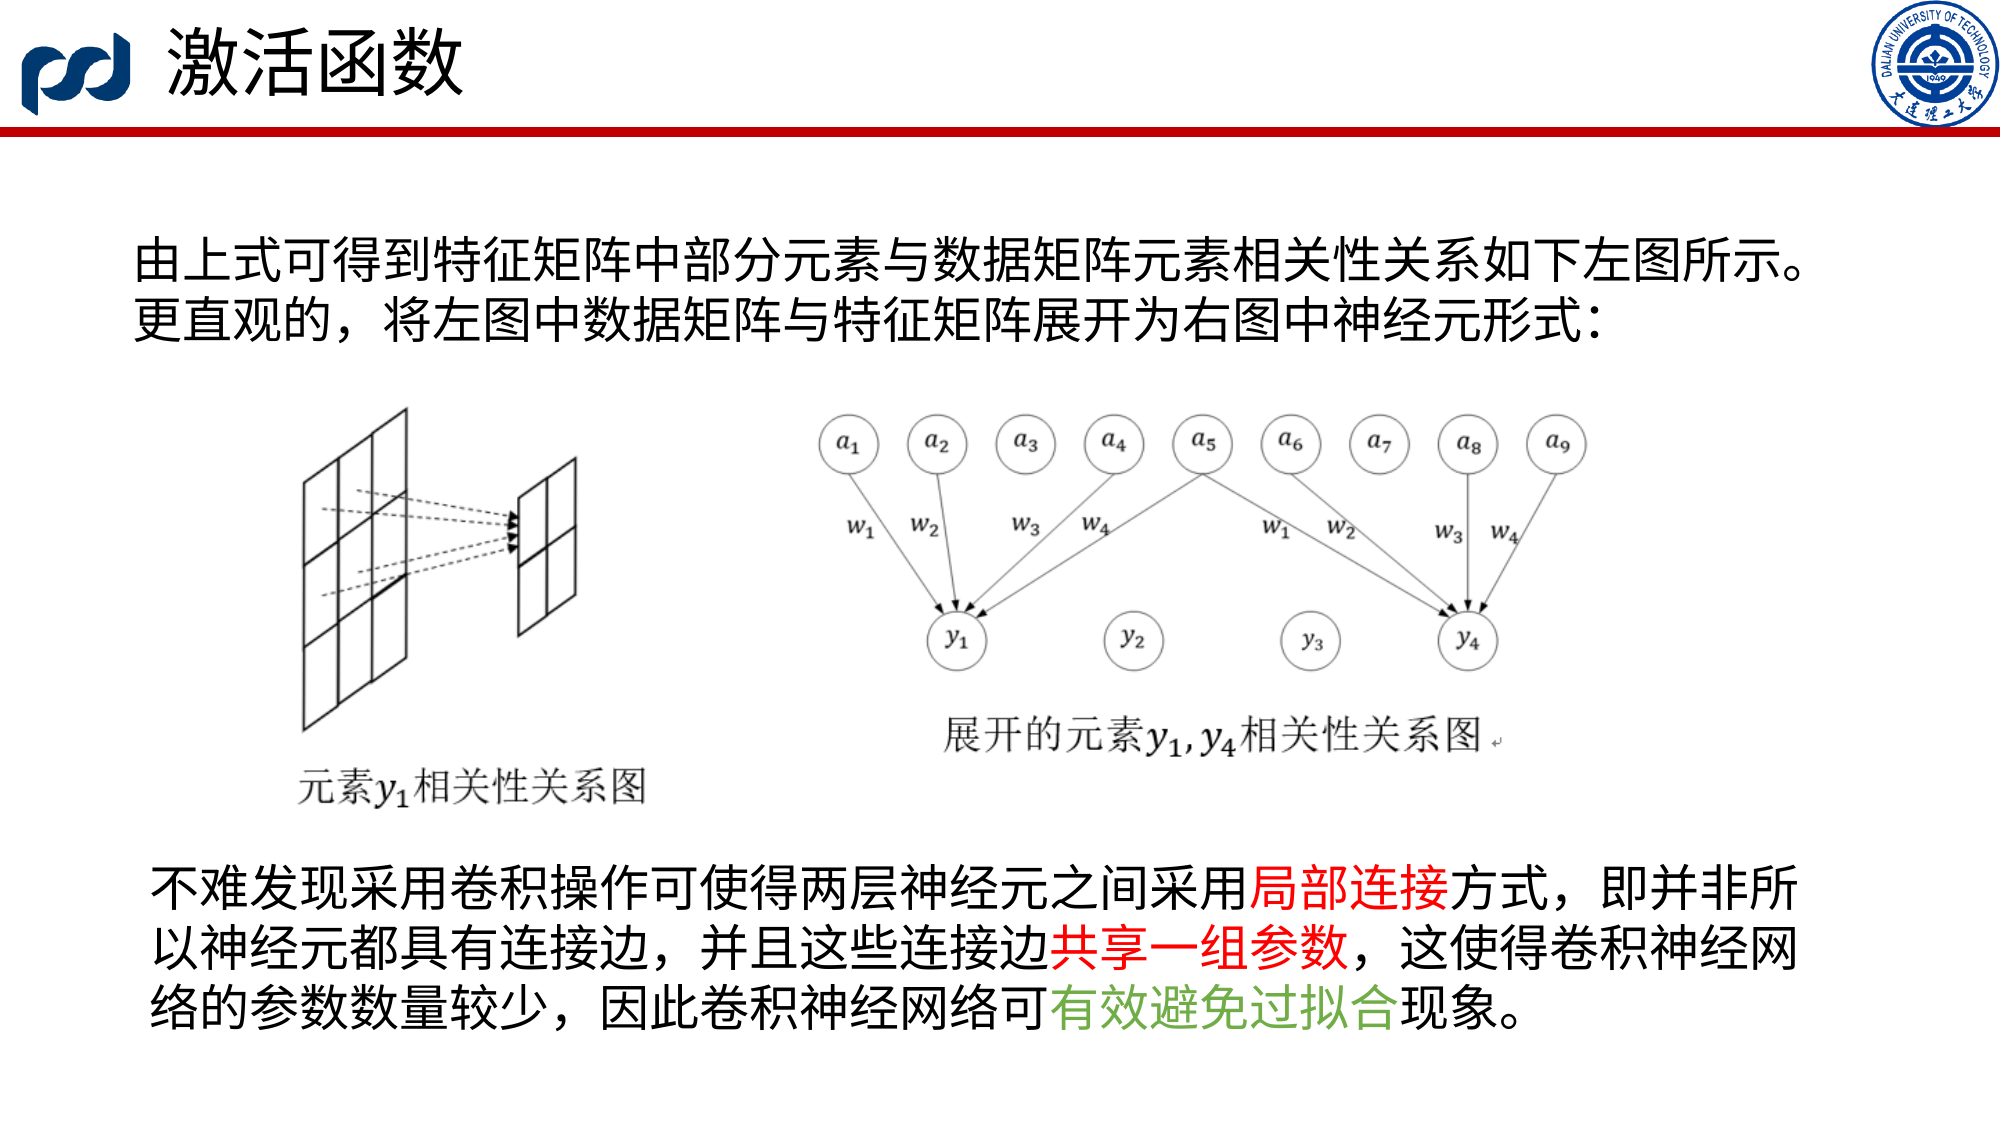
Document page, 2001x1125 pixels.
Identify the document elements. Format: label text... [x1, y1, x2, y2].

picture [12, 11, 150, 122]
text_box 不难发现采用卷积操作可使得两层神经元之间采用局部连接方式，即并非所以神经元都具有连接边，并且这些连接边共享一组参数，这使得卷积神经网络的参数数量较少，因此卷积神经网络可有效避免过拟合现象。 [134, 848, 1840, 1044]
picture [808, 401, 1593, 762]
picture [1871, 0, 2001, 128]
text_box 由上式可得到特征矩阵中部分元素与数据矩阵元素相关性关系如下左图所示。更直观的，将左图中数据矩阵与特征矩阵展开为右图中神经元形式： [117, 220, 1840, 356]
picture [292, 401, 649, 812]
title 激活函数 [150, 15, 1327, 118]
